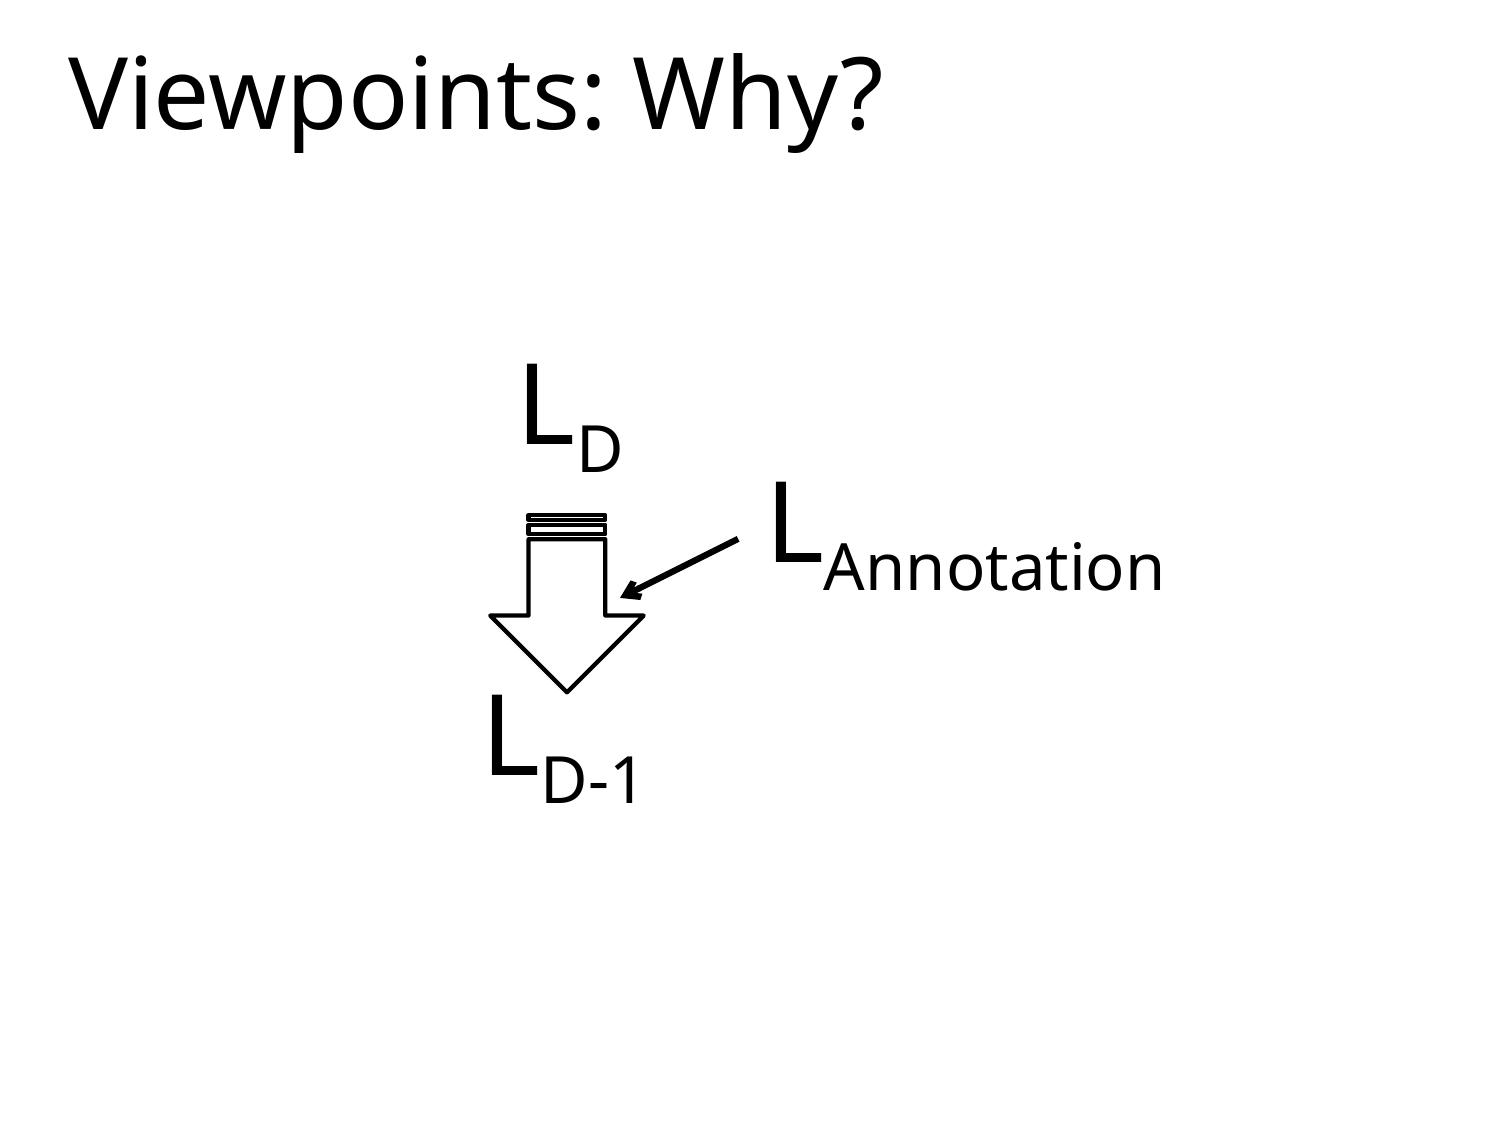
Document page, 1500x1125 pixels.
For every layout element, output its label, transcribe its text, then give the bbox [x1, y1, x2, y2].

text_box LD [501, 349, 869, 468]
text_box [526, 513, 607, 522]
text_box LAnnotation [750, 467, 1365, 587]
text_box Viewpoints: Why? [53, 30, 1117, 149]
text_box LD-1 [466, 680, 703, 799]
text_box [488, 537, 646, 680]
text_box [526, 523, 607, 536]
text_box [619, 538, 739, 599]
